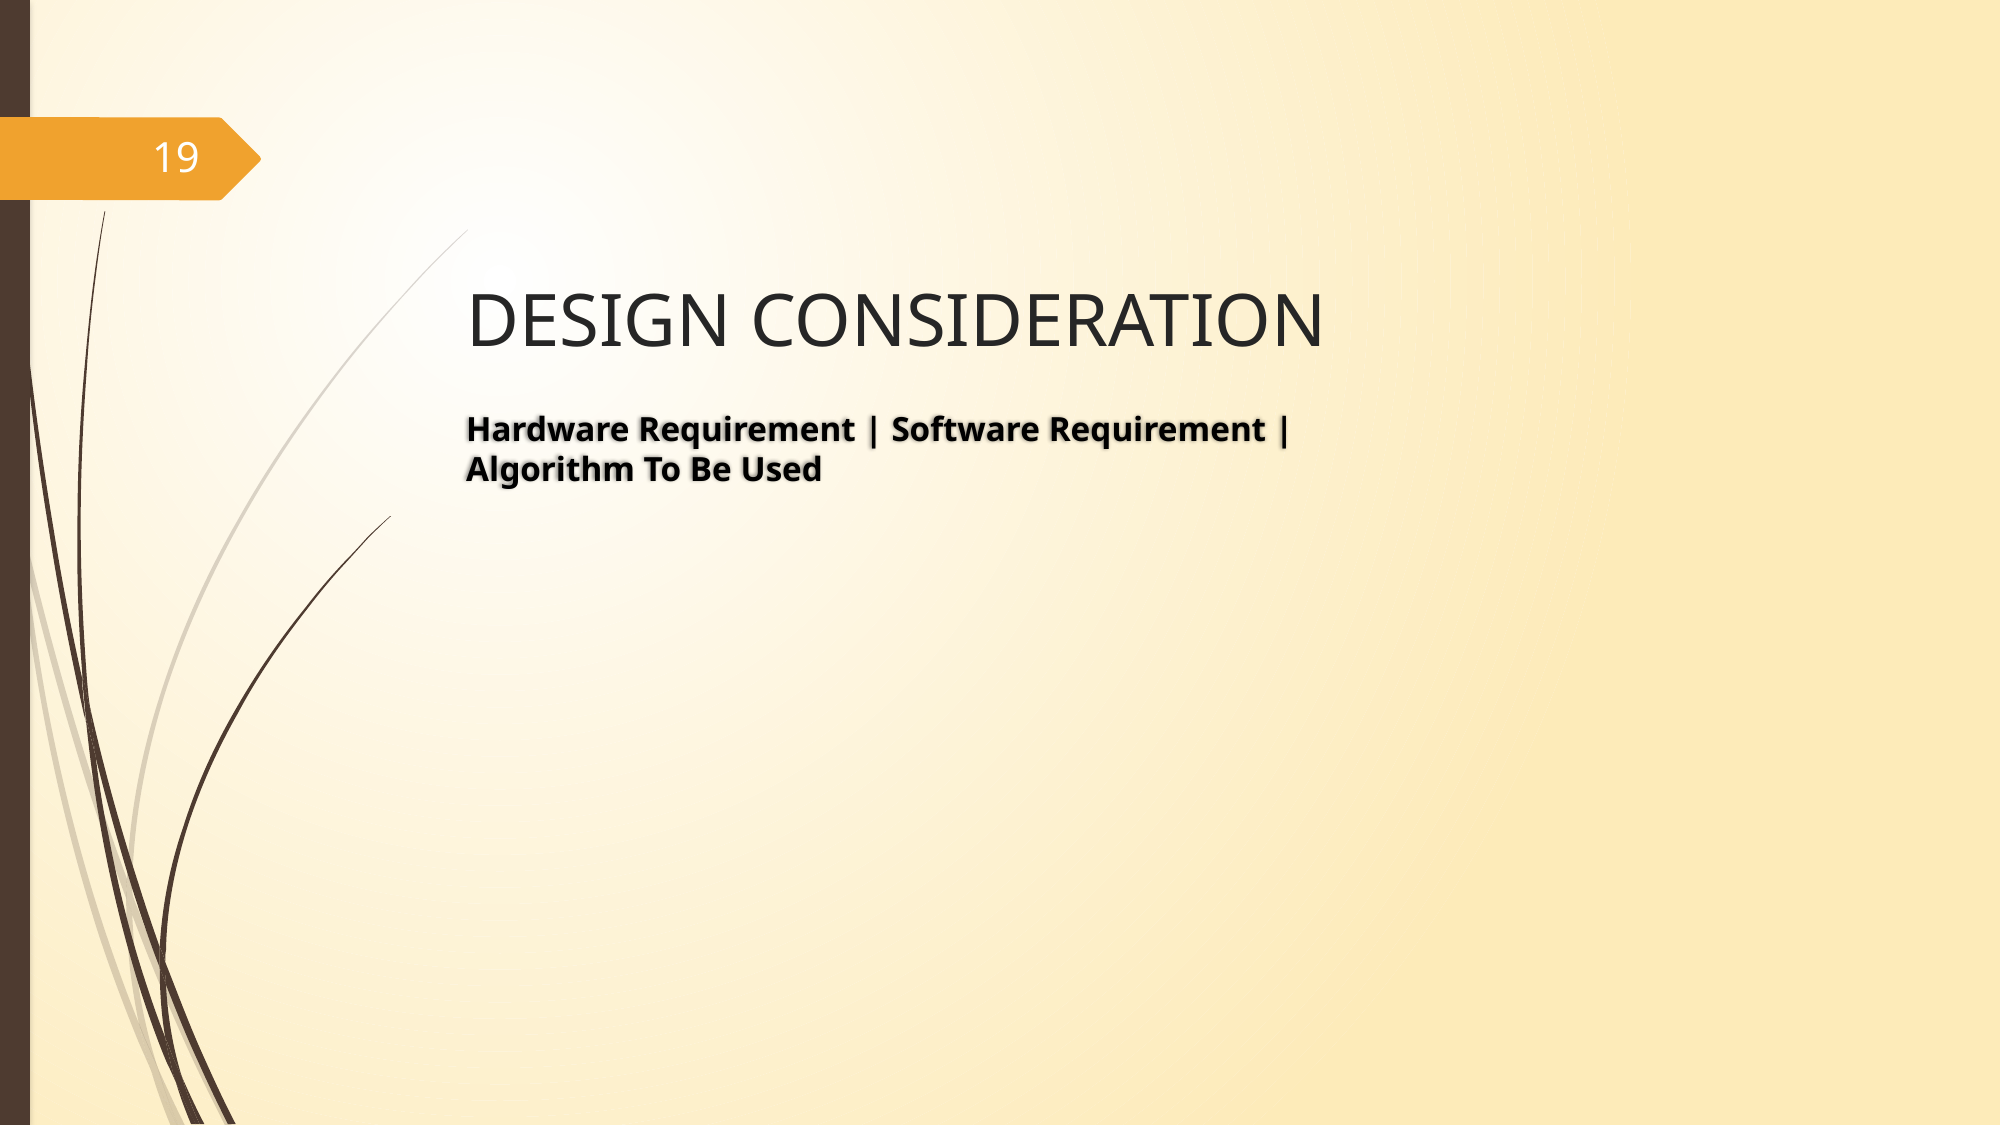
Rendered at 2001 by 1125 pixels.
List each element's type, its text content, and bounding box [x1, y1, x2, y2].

text_box Hardware Requirement | Software Requirement | Algorithm To Be Used [451, 400, 1370, 622]
title DESIGN CONSIDERATION [451, 266, 1392, 388]
slide_number 19 [87, 129, 216, 190]
